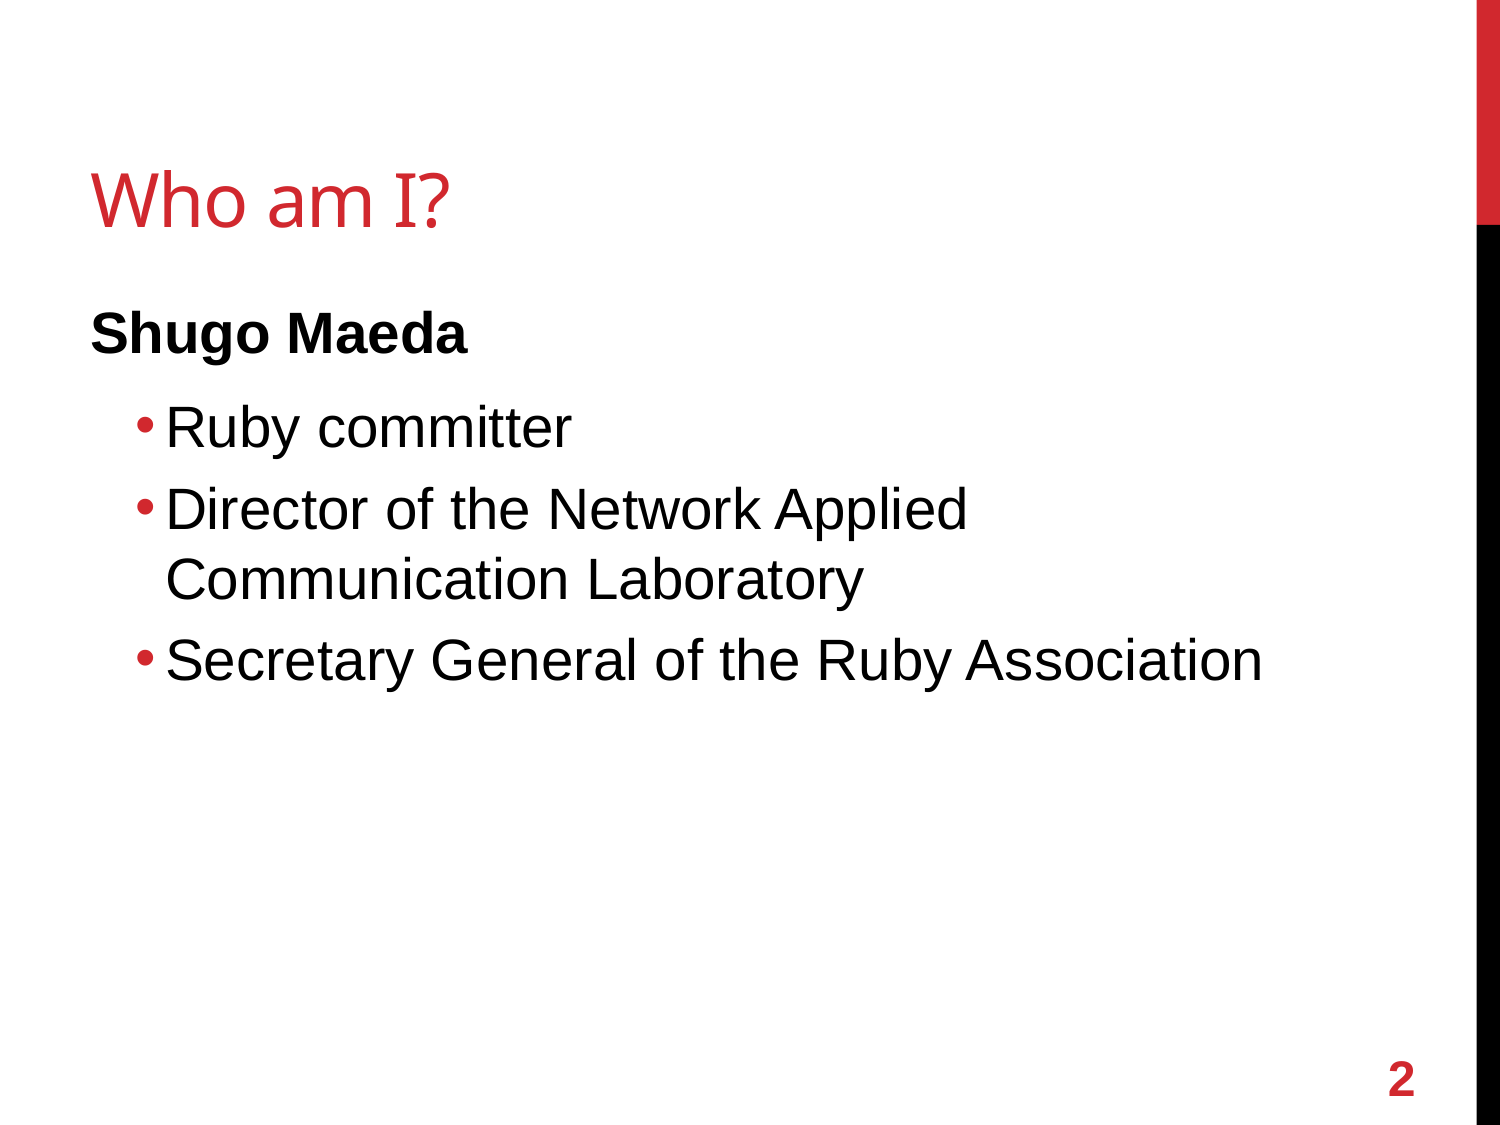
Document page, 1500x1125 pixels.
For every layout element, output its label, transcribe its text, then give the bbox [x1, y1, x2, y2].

list Shugo Maeda Ruby committer Director of the Network Applied Communication Laboratory Secretary General of the Ruby Association [75, 287, 1325, 1005]
title Who am I? [75, 25, 1025, 250]
slide_number 1 [1372, 1045, 1500, 1106]
